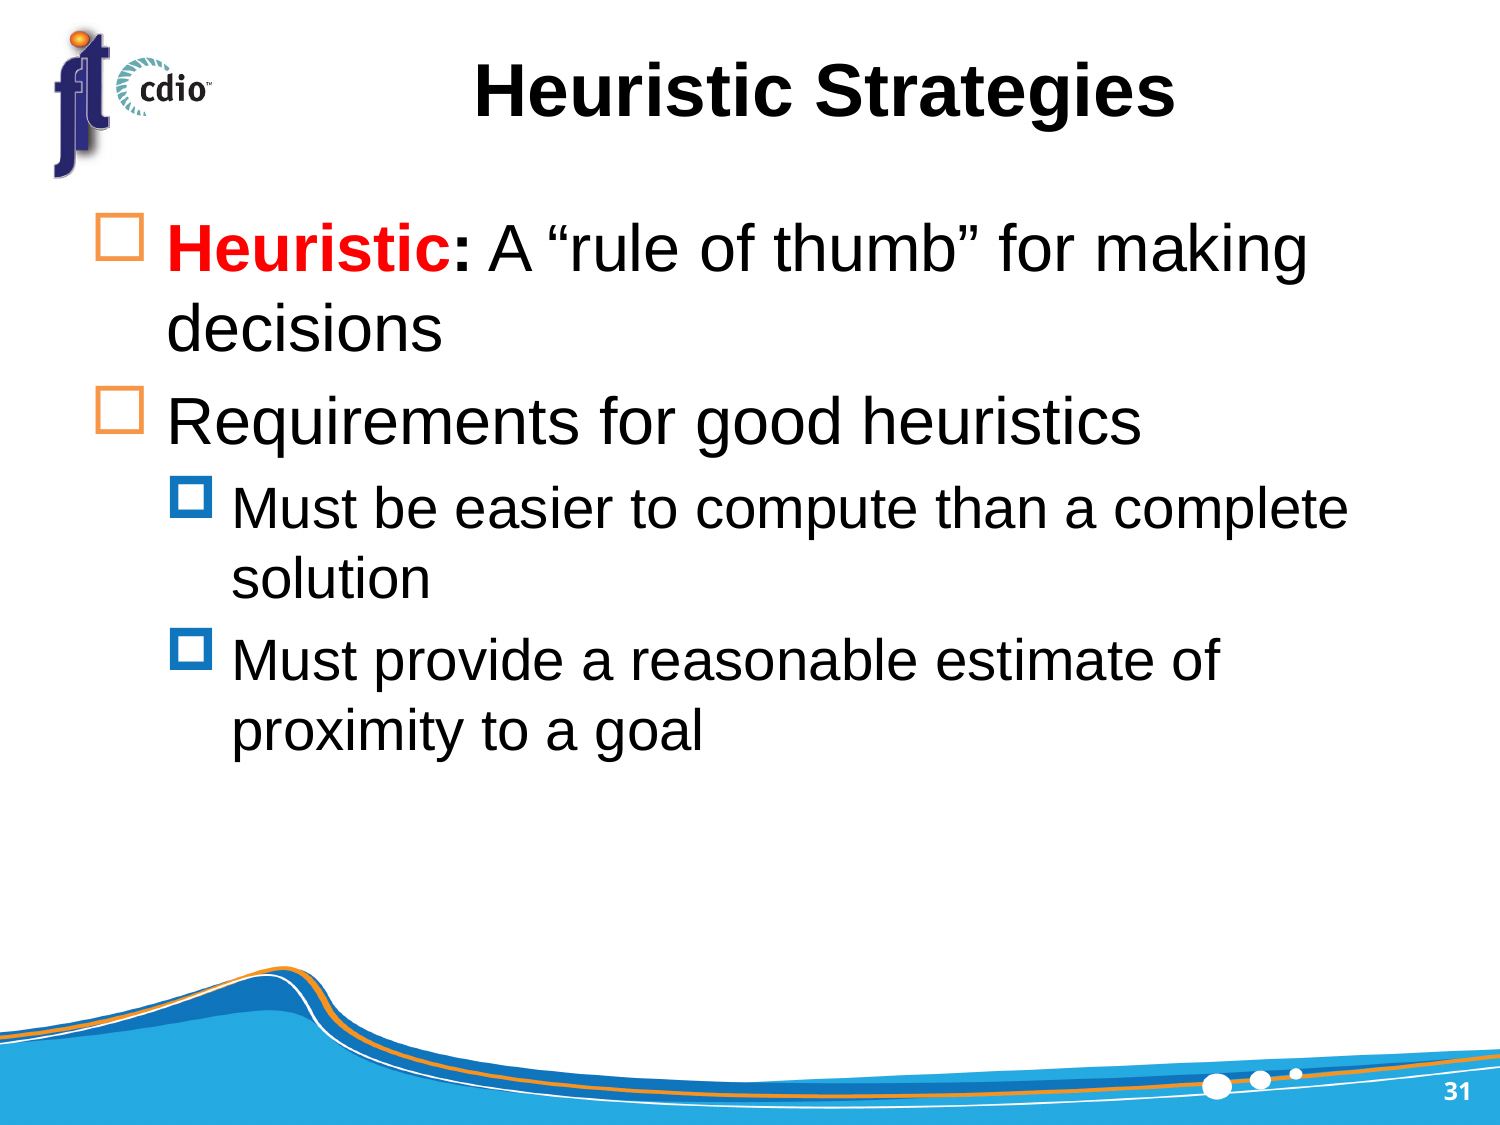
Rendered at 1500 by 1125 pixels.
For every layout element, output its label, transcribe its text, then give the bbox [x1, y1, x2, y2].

slide_number 31 [1137, 1062, 1488, 1123]
title Heuristic Strategies [226, 6, 1425, 166]
picture [0, 0, 1500, 1125]
list Heuristic: A “rule of thumb” for making decisions Requirements for good heuristics Must be easier to compute than a complete solution Must provide a reasonable estimate of proximity to a goal [75, 197, 1425, 977]
